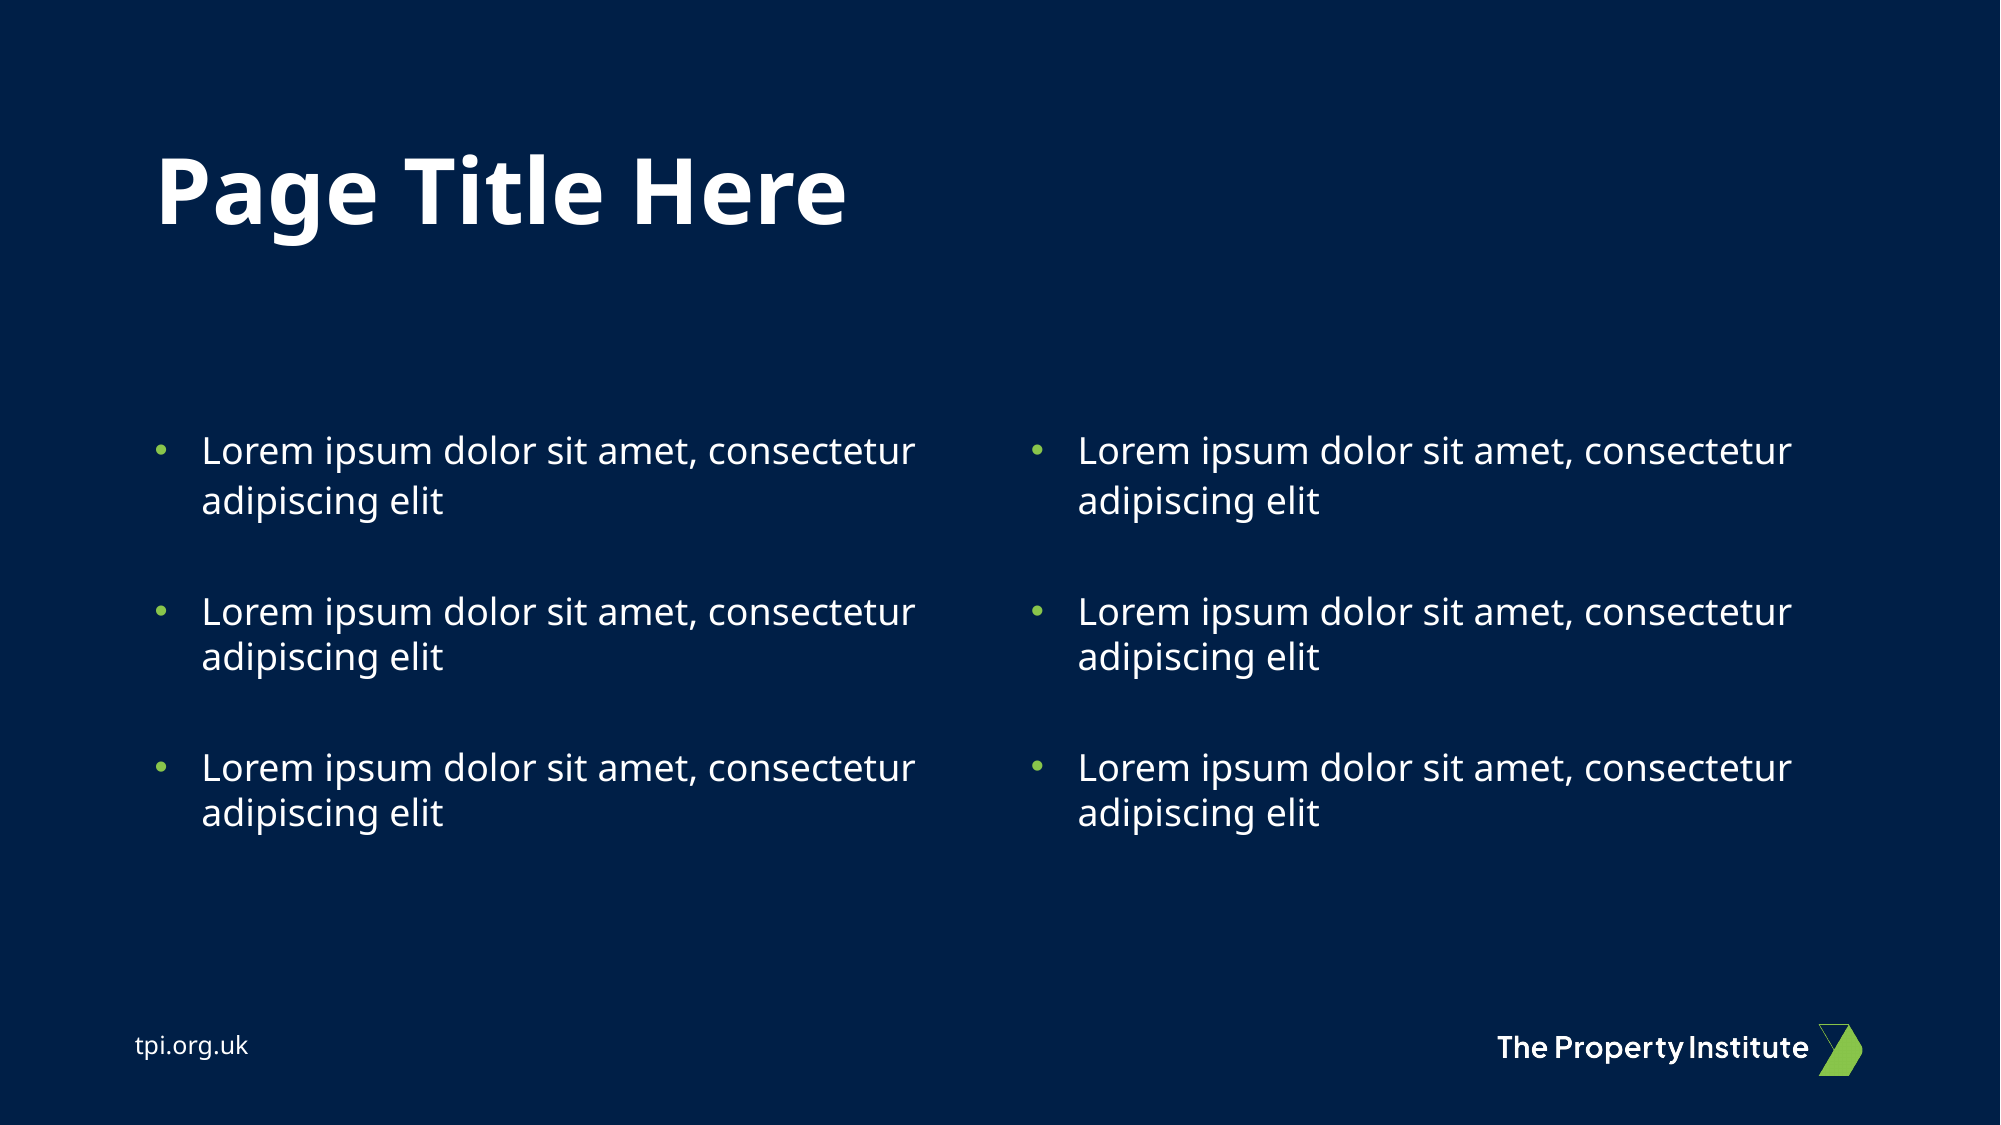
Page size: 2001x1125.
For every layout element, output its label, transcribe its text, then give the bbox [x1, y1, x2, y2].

title Page Title Here [139, 86, 989, 305]
list Lorem ipsum dolor sit amet, consectetur adipiscing elit Lorem ipsum dolor sit amet, consectetur adipiscing elit Lorem ipsum dolor sit amet, consectetur adipiscing elit [139, 415, 989, 973]
text_box Lorem ipsum dolor sit amet, consectetur adipiscing elit Lorem ipsum dolor sit amet, consectetur adipiscing elit Lorem ipsum dolor sit amet, consectetur adipiscing elit [1015, 415, 1865, 973]
